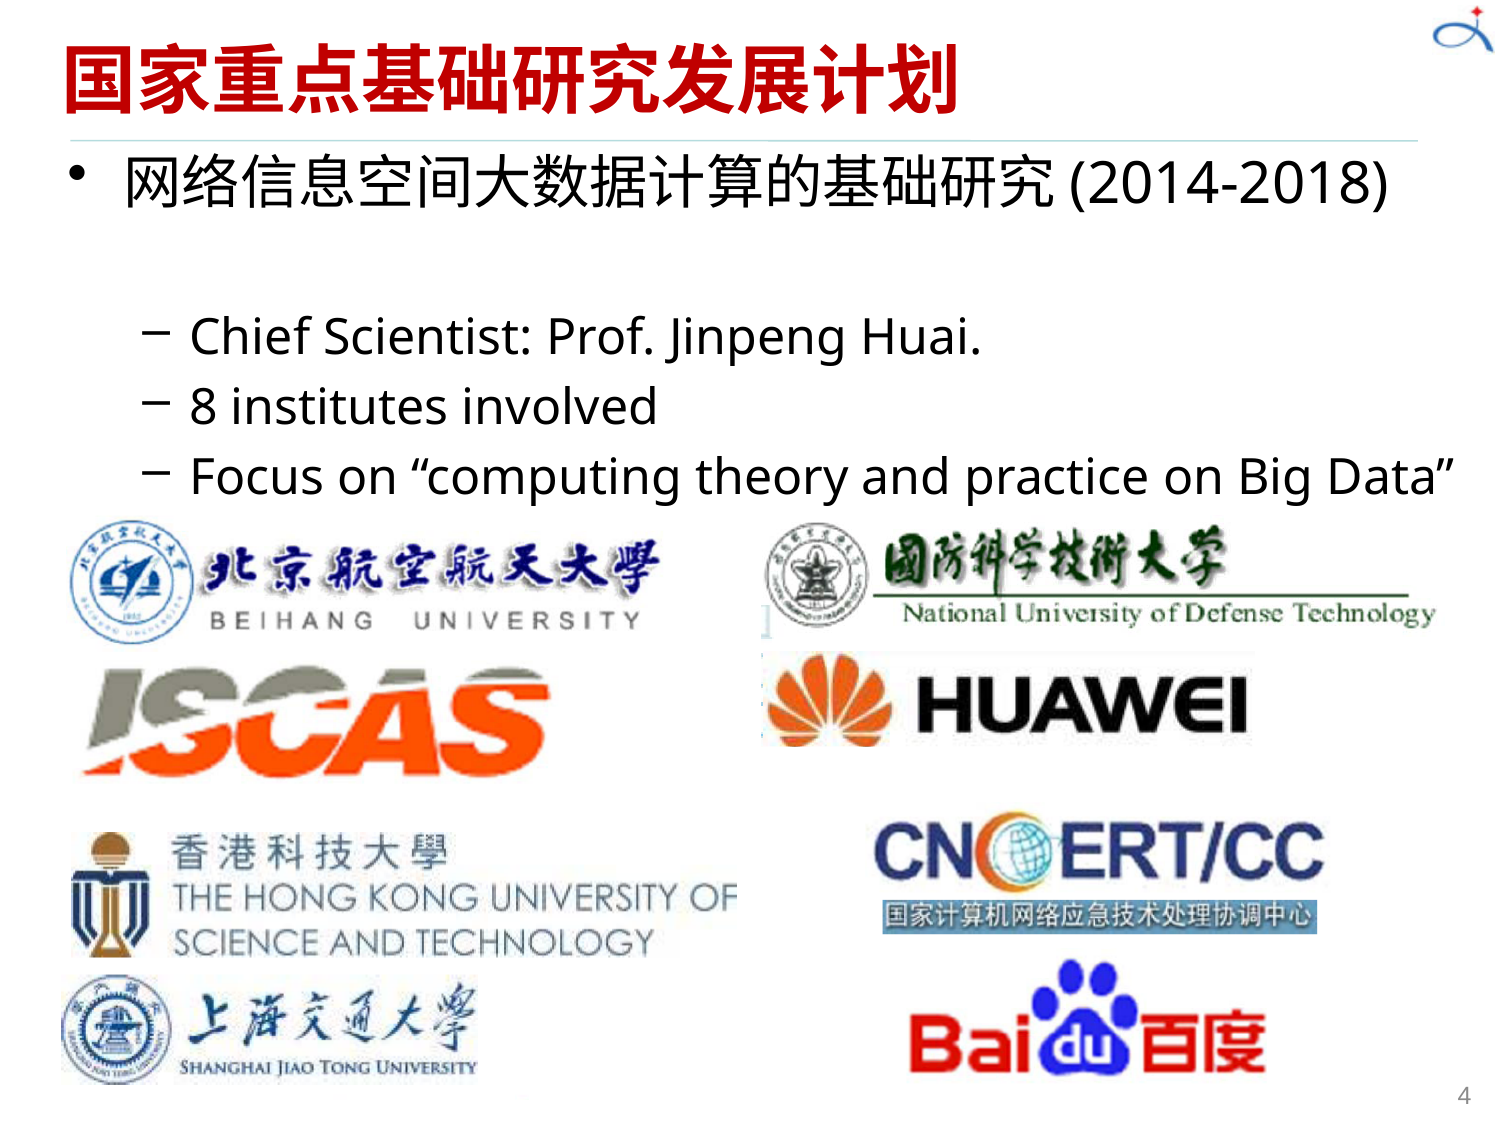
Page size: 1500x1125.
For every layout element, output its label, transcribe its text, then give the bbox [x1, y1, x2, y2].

title 国家重点基础研究发展计划 [46, 11, 1419, 143]
picture [52, 509, 709, 799]
picture [761, 509, 1448, 747]
list 网络信息空间大数据计算的基础研究(2014-2018) Chief Scientist: Prof. Jinpeng Huai. 8 institutes involved Focus on “computing theory and practice on Big Data” http://cnbigdata.org/ [52, 136, 1471, 492]
slide_number 4 [1136, 1065, 1487, 1125]
picture [844, 766, 1389, 1095]
picture [1432, 5, 1495, 55]
picture [52, 810, 761, 1100]
